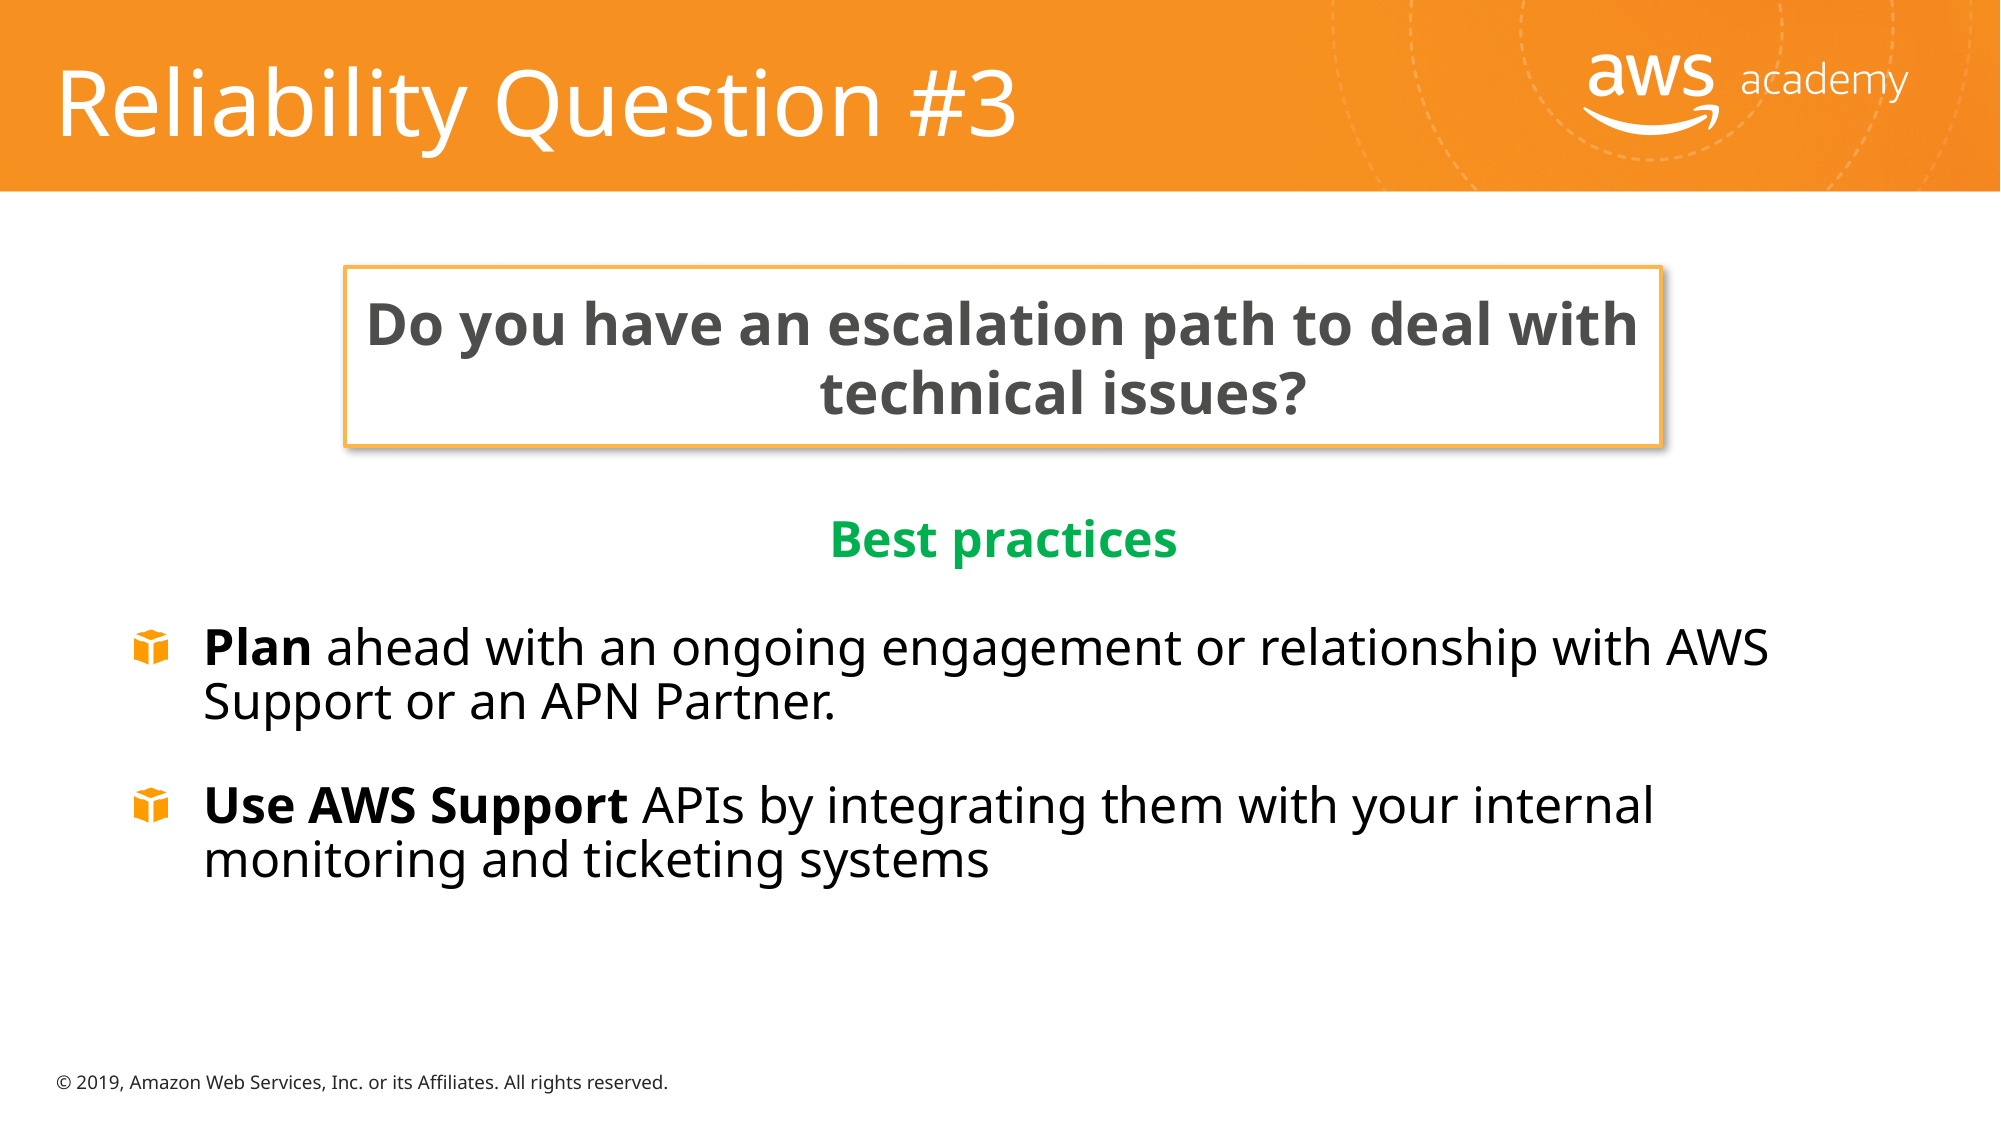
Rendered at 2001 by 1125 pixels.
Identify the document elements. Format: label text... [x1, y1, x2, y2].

text_box Best practices [810, 500, 1197, 575]
text_box Plan ahead with an ongoing engagement or relationship with AWS Support or an APN Partner. Use AWS Support APIs by integrating them with your internal monitoring and ticketing systems [113, 615, 1879, 1029]
text_box Do you have an escalation path to deal with technical issues? [344, 267, 1661, 447]
picture [0, 0, 2000, 1125]
title Reliability Question #3 [39, 43, 1863, 172]
